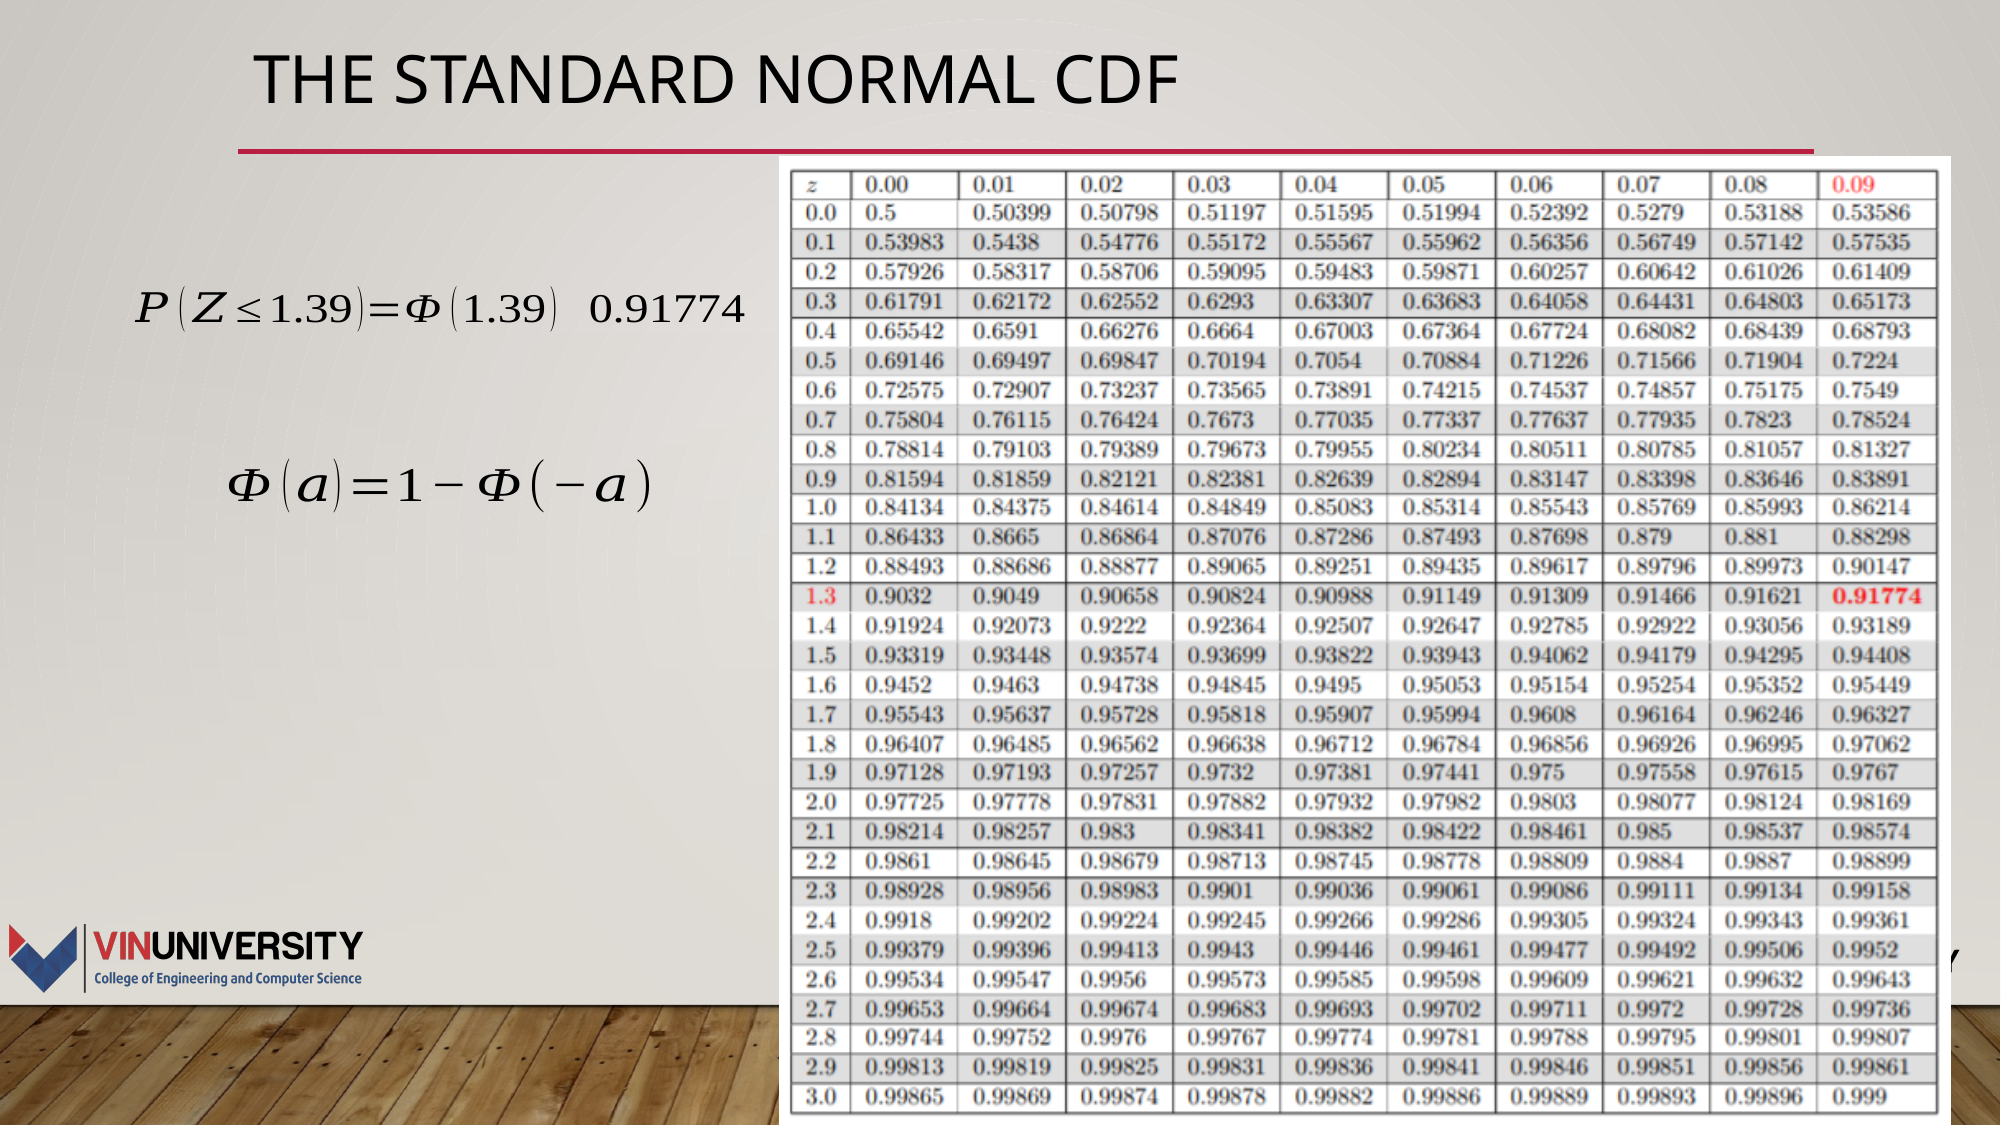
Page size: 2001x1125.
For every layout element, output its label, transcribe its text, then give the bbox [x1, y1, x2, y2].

picture [0, 1005, 779, 1125]
picture [9, 924, 377, 998]
title The STANDARD NORMAL CDF [238, 38, 1814, 137]
picture [1951, 933, 1960, 989]
picture [1951, 1005, 2000, 1125]
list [779, 155, 1951, 1125]
